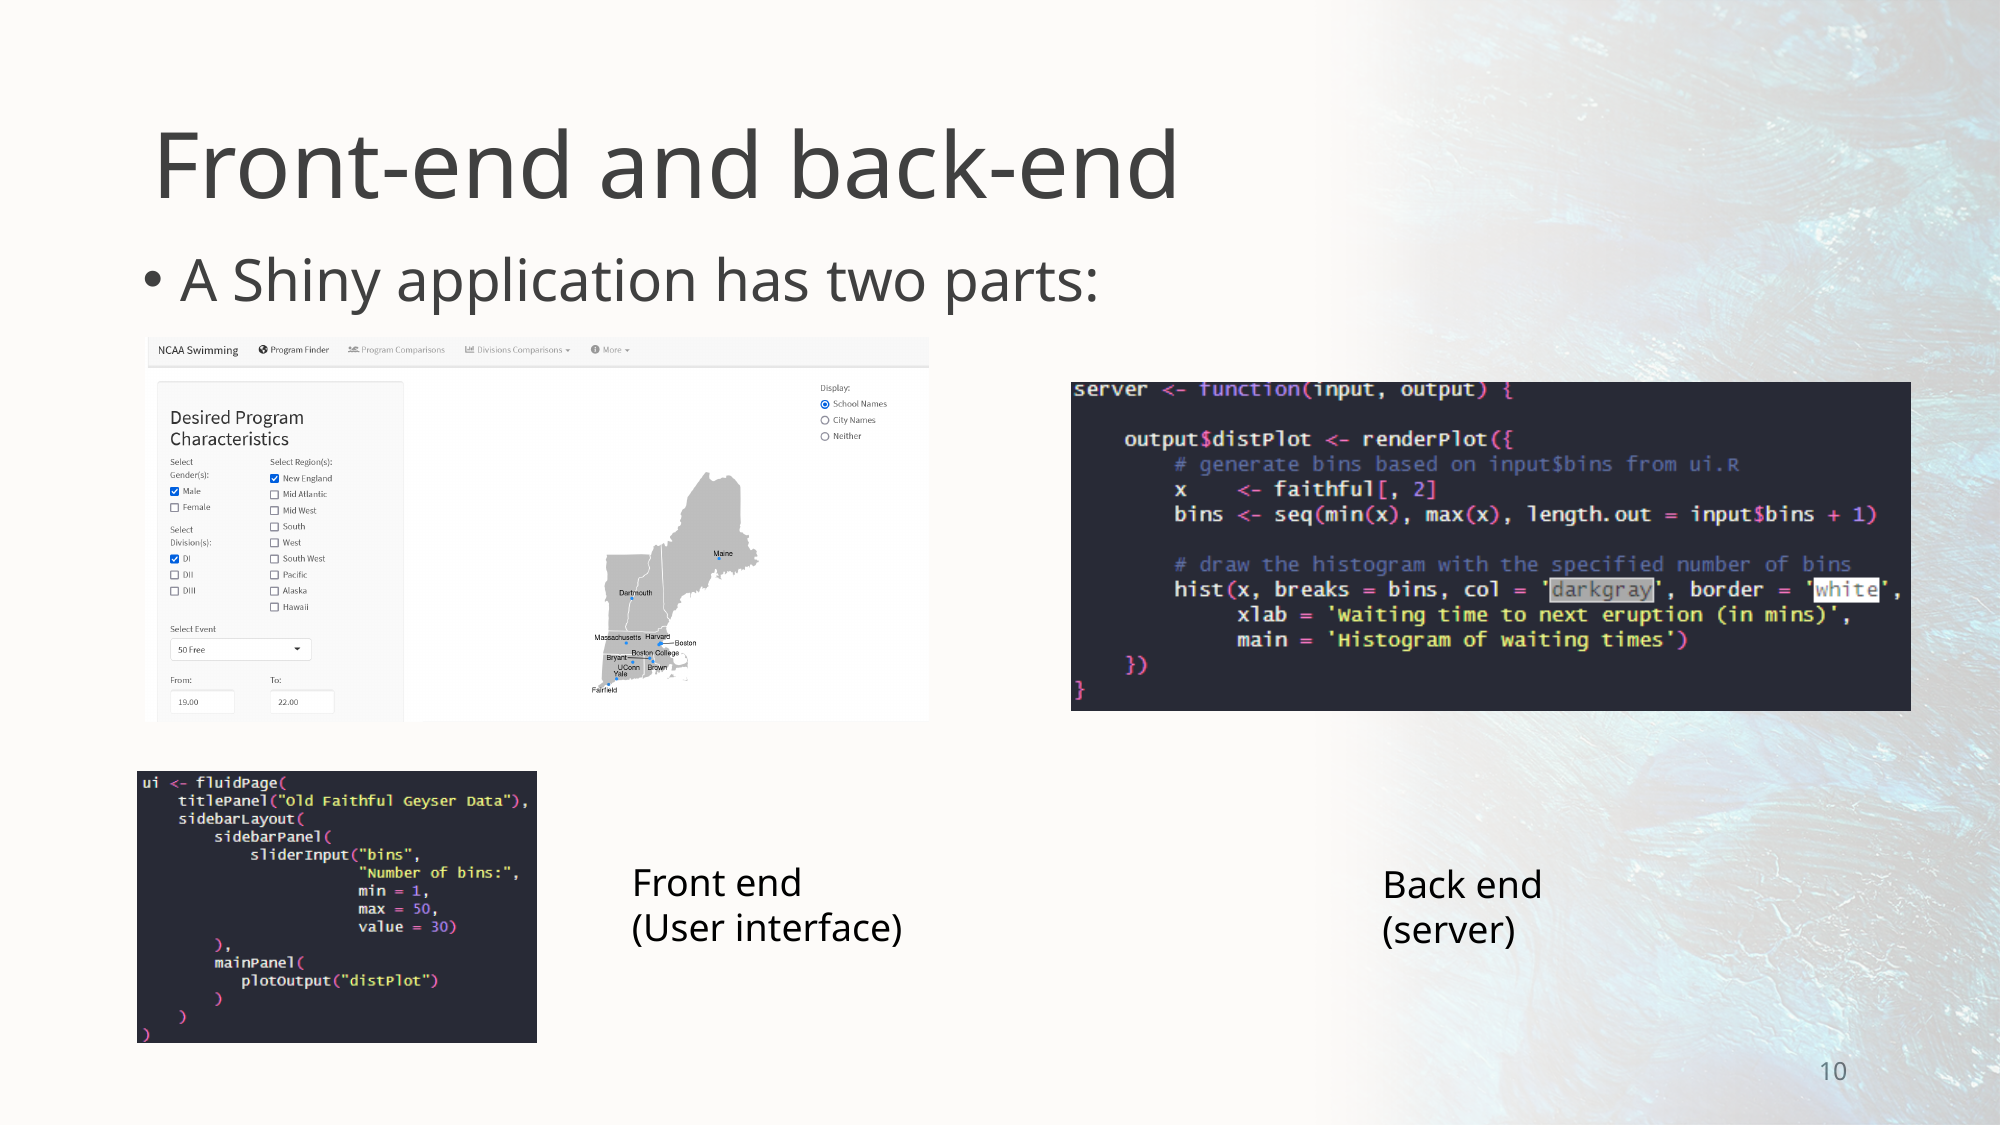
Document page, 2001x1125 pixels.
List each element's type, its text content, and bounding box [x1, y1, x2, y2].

title Front-end and back-end [137, 59, 1286, 243]
text_box A Shiny application has two parts: [127, 243, 1286, 993]
picture [136, 771, 538, 1043]
picture [144, 336, 929, 722]
text_box Front end (User interface) [617, 851, 929, 957]
picture [1070, 0, 2000, 1125]
